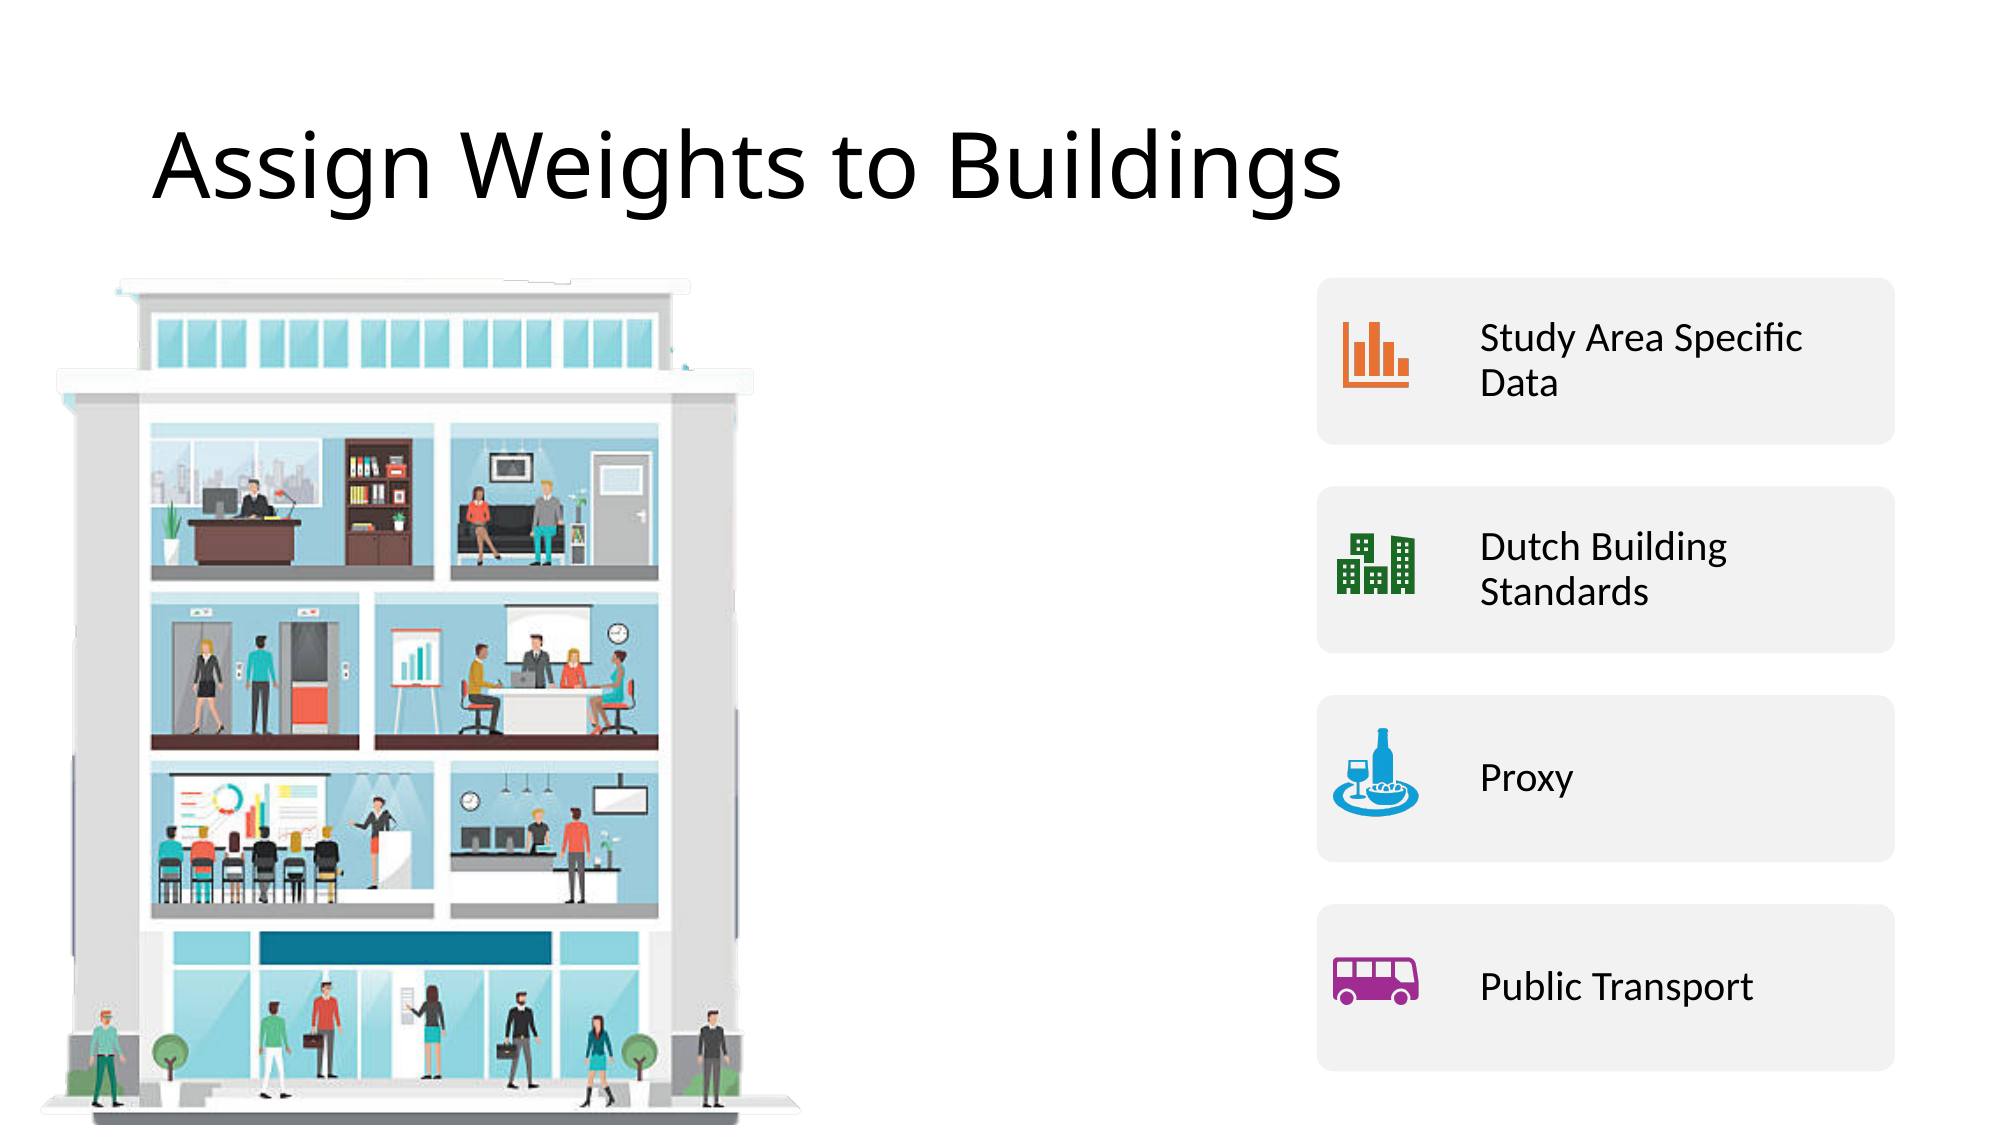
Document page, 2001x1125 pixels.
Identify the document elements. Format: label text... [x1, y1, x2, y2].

picture [0, 200, 944, 1125]
title Assign Weights to Buildings [137, 59, 1863, 278]
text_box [1316, 277, 1895, 1072]
